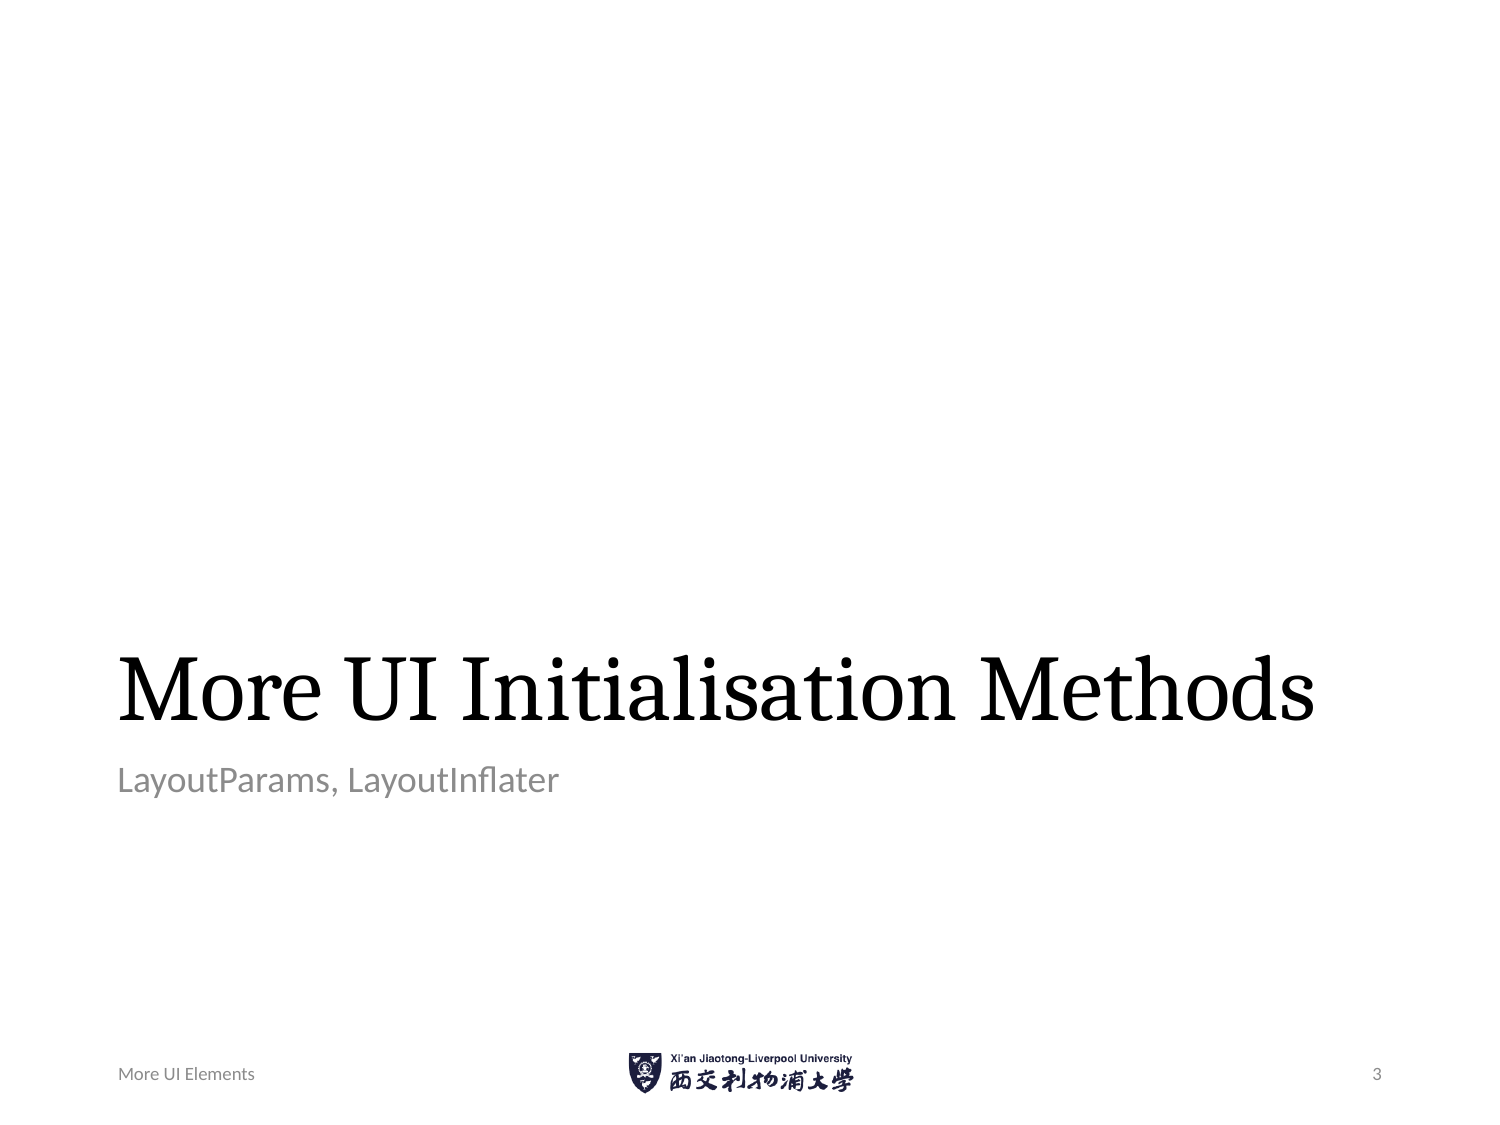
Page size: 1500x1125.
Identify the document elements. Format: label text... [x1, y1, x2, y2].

picture [625, 1049, 857, 1096]
slide_number 3 [1059, 1042, 1397, 1103]
slide_number More UI Elements [103, 1042, 441, 1103]
list LayoutParams, LayoutInflater [102, 752, 1397, 999]
title More UI Initialisation Methods [102, 280, 1397, 749]
